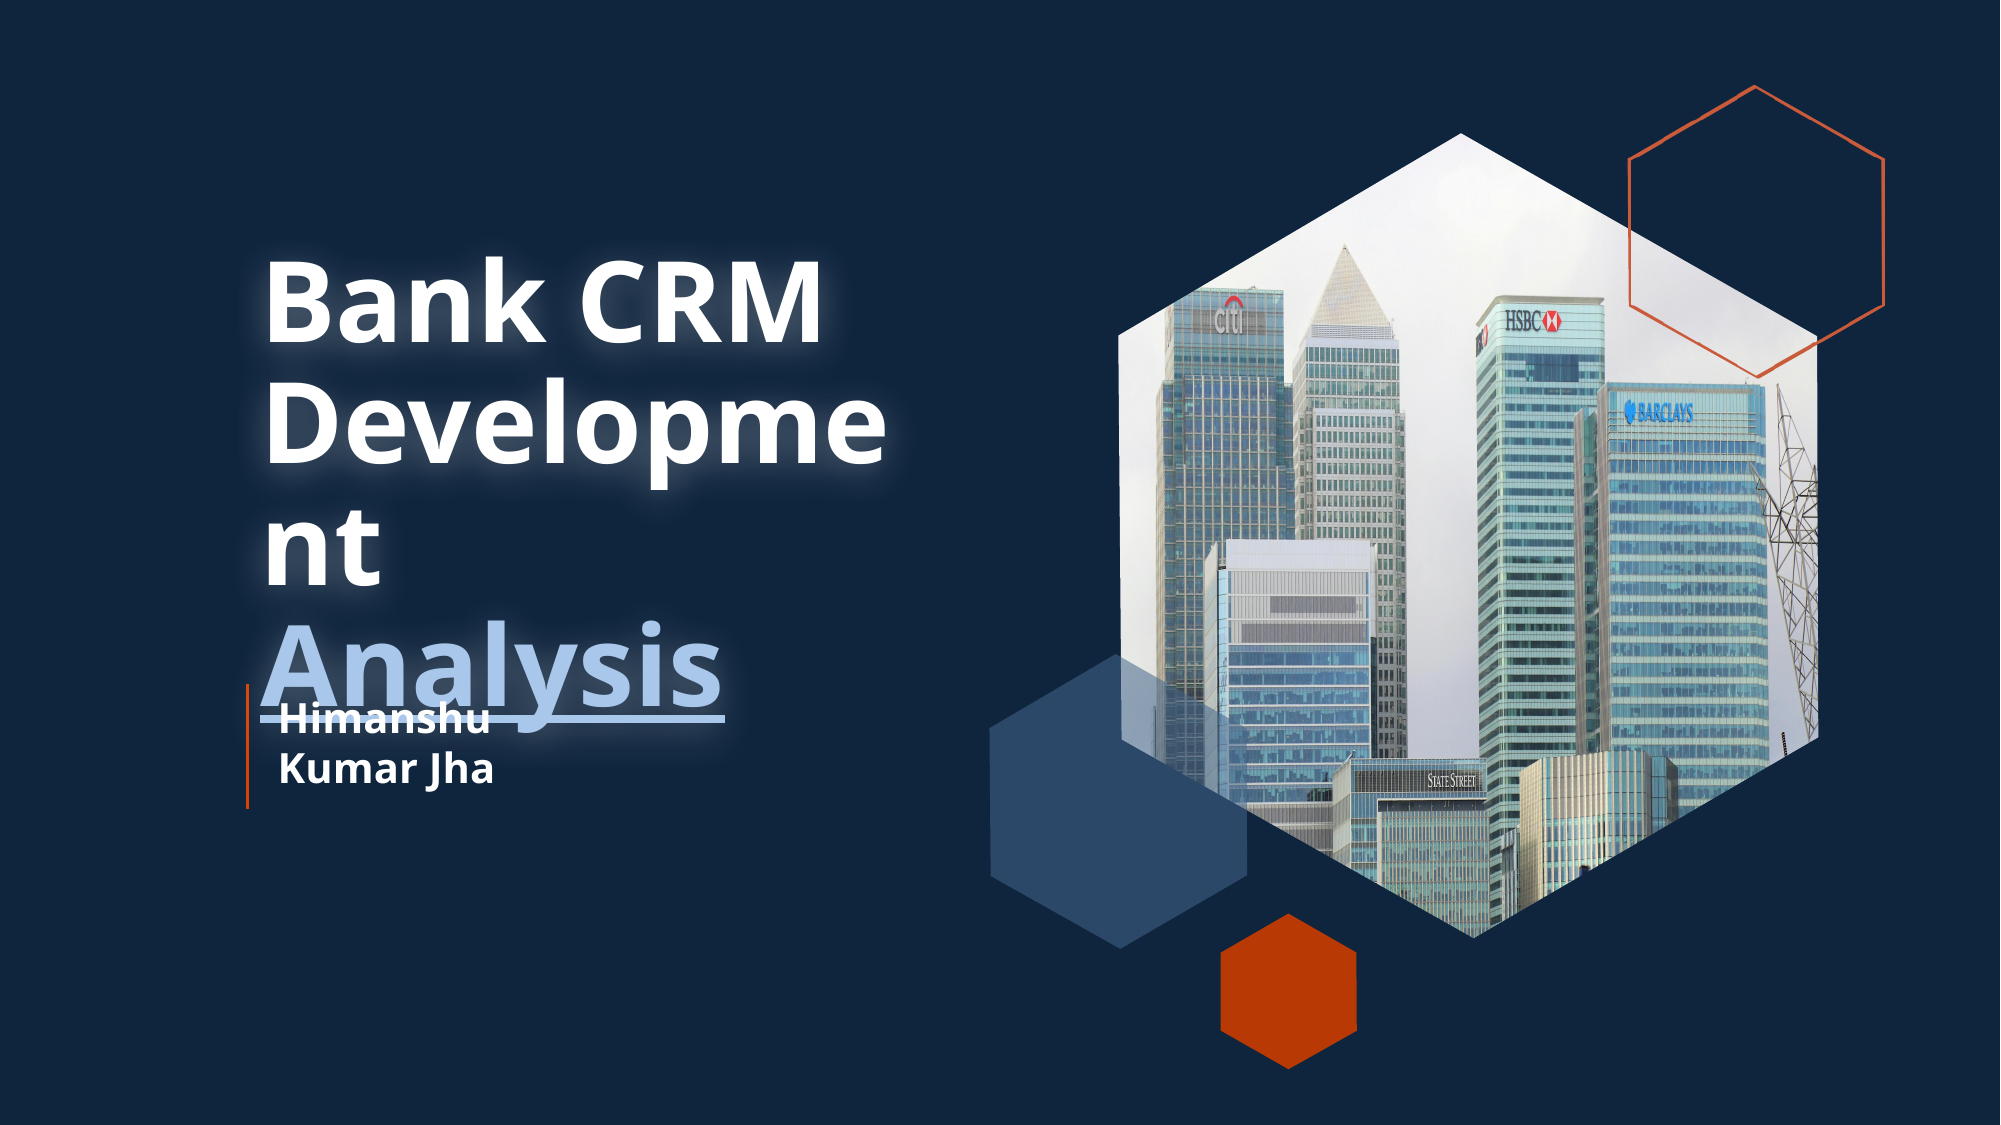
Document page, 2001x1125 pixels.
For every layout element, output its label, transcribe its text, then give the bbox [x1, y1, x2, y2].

list Himanshu Kumar Jha [262, 684, 521, 810]
picture [989, 84, 1886, 949]
title Bank CRM Development Analysis [245, 317, 969, 659]
